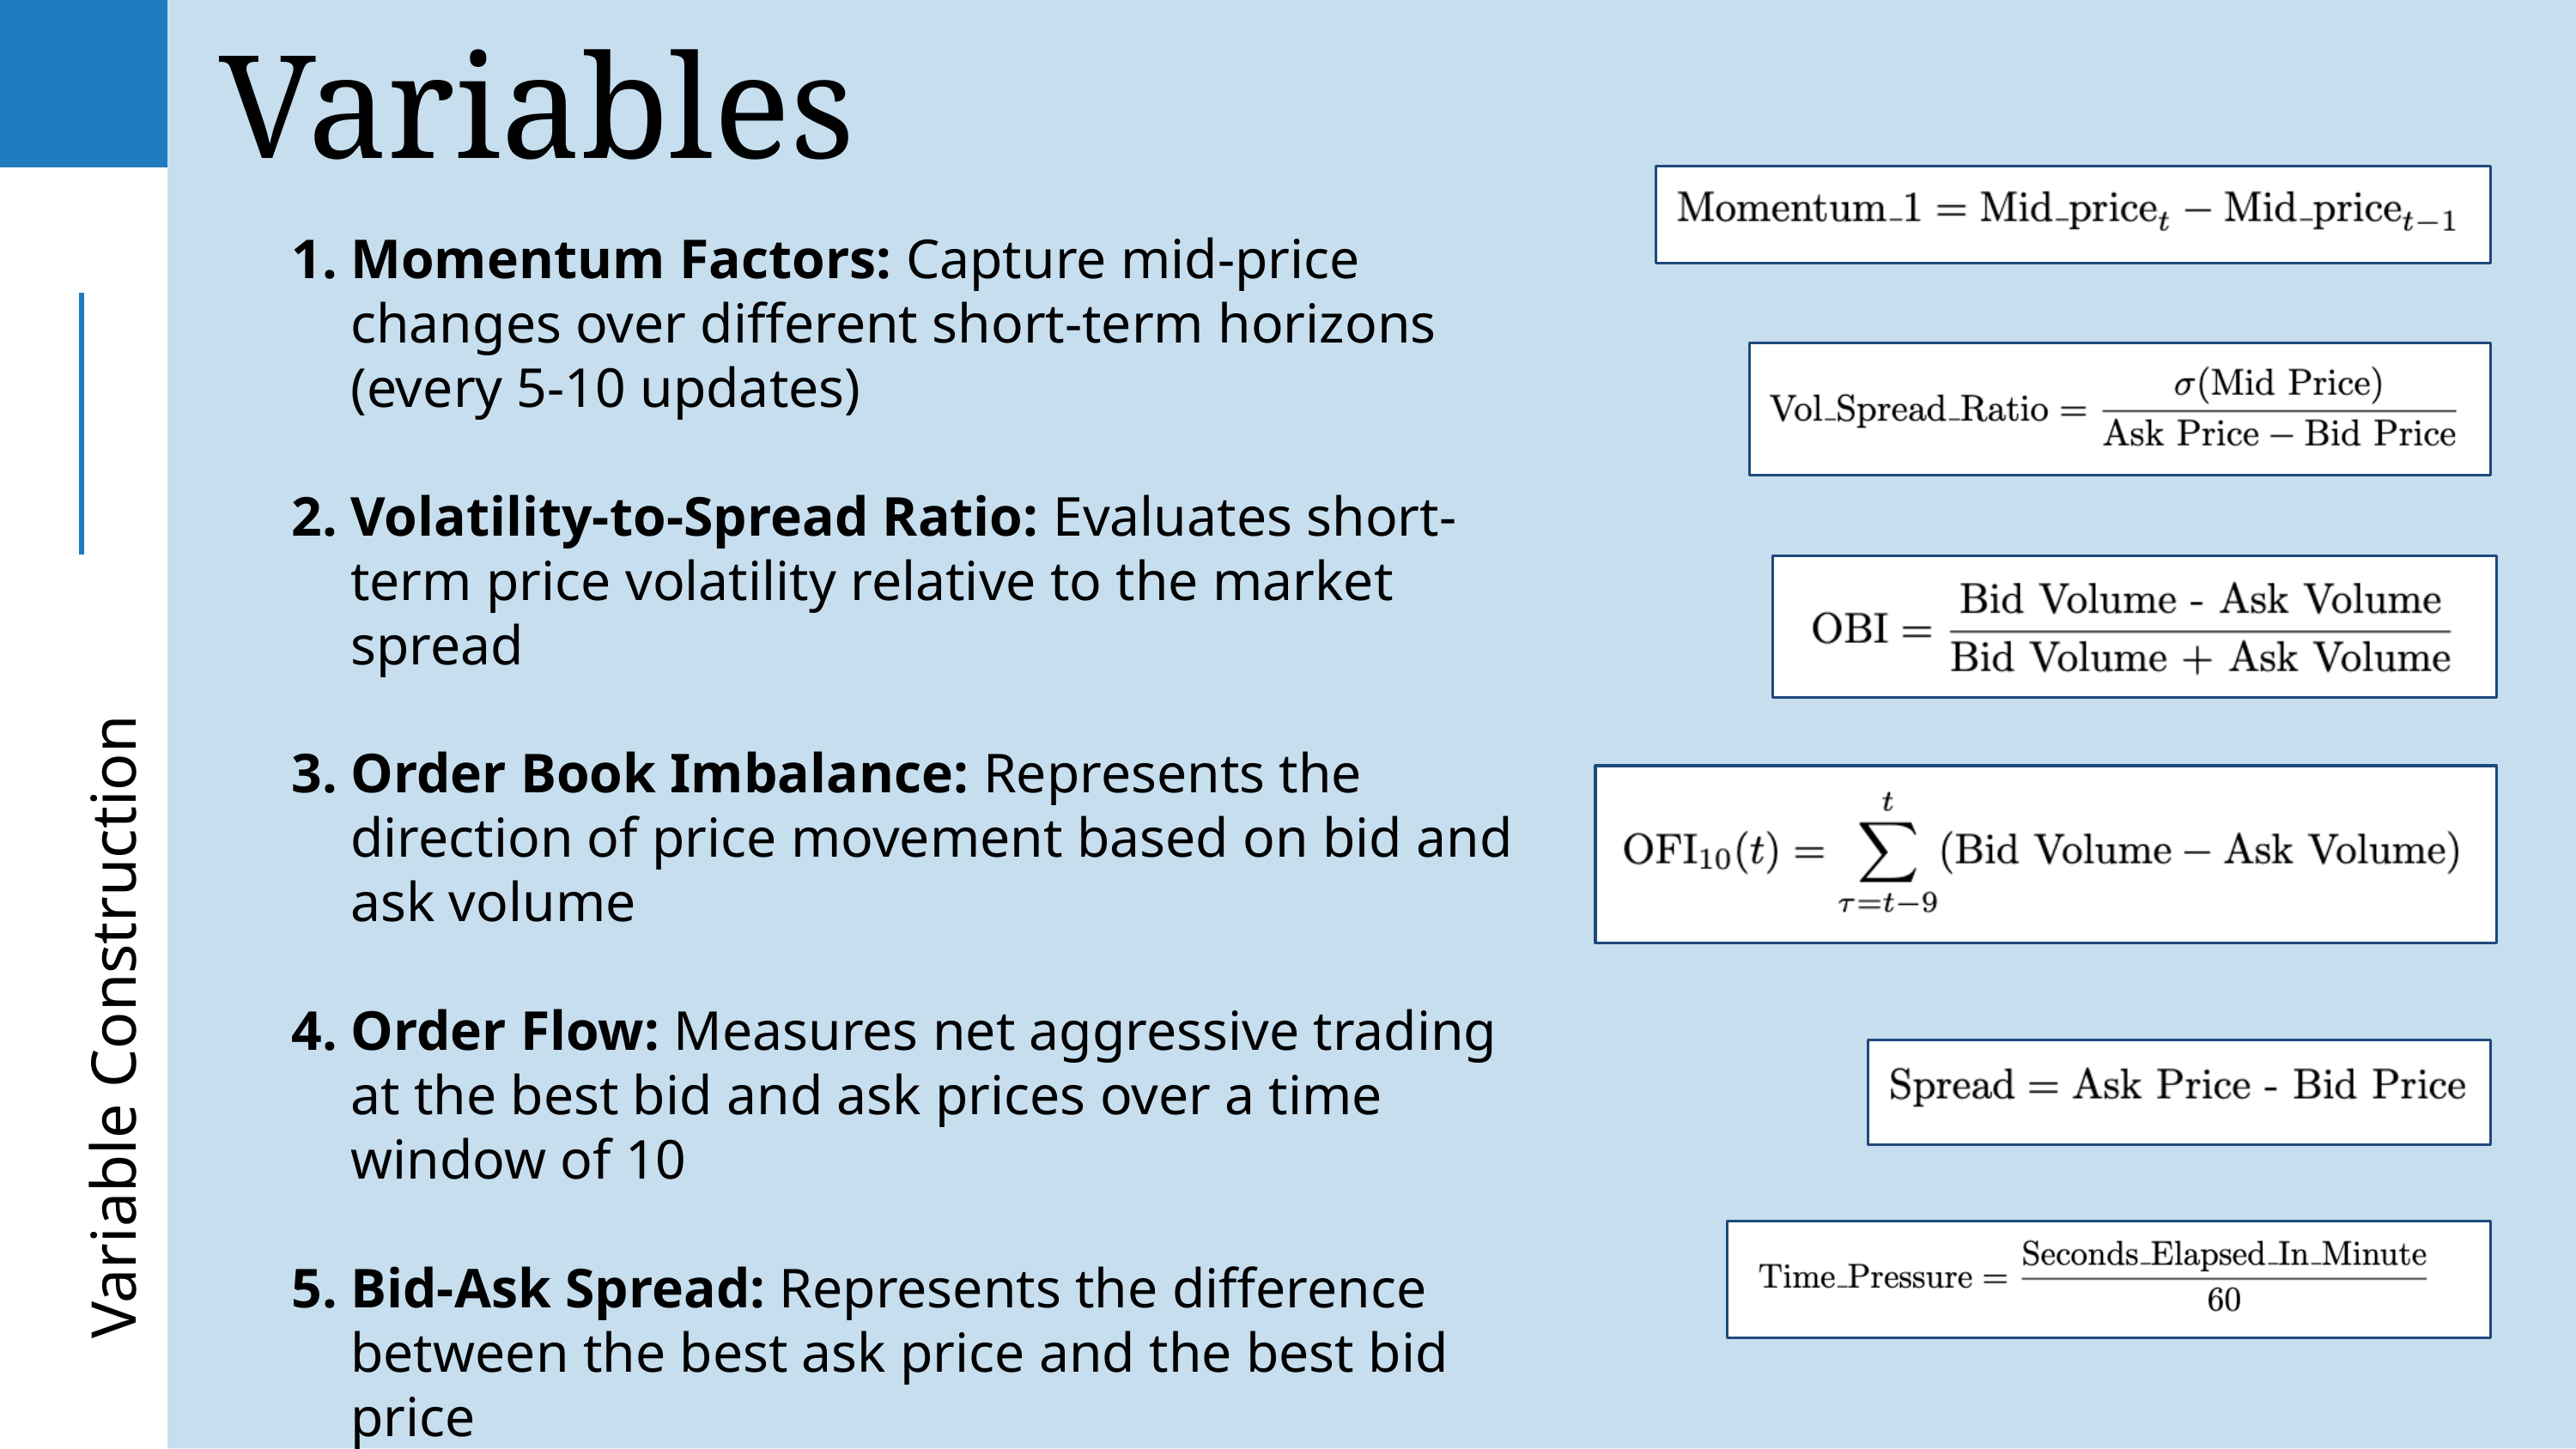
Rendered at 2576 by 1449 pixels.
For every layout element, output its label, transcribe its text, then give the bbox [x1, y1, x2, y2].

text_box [167, 0, 2576, 1449]
picture [1750, 344, 2489, 475]
picture [1728, 1222, 2489, 1337]
picture [1656, 167, 2489, 262]
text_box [0, 0, 168, 168]
picture [1868, 1040, 2489, 1144]
picture [1596, 767, 2496, 942]
text_box Variable Construction [44, 554, 149, 1339]
picture [1773, 556, 2496, 697]
